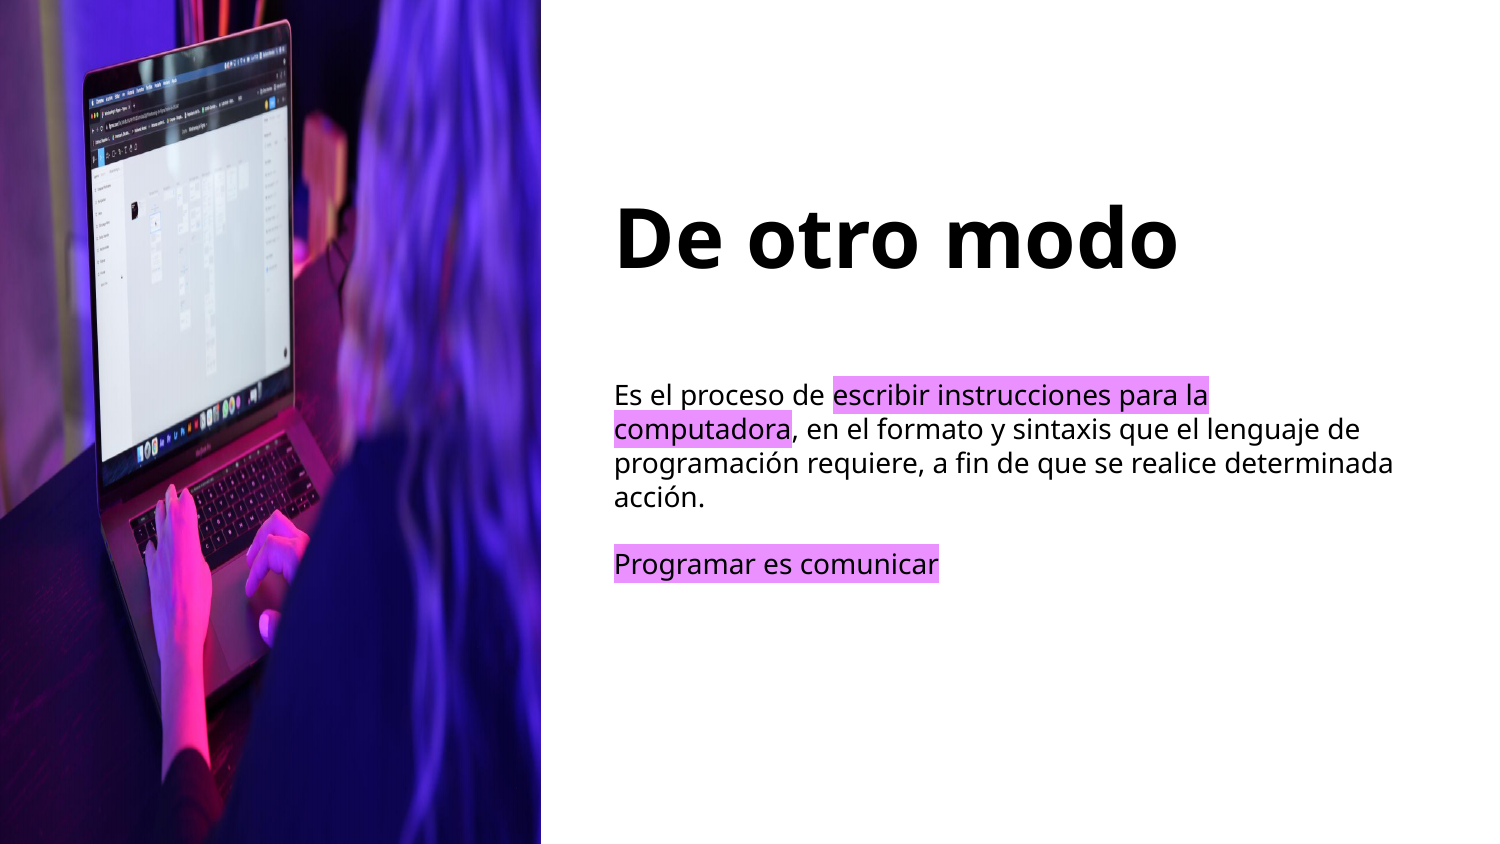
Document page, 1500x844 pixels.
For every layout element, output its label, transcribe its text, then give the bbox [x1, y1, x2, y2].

text_box Es el proceso de escribir instrucciones para la computadora, en el formato y sintaxis que el lenguaje de programación requiere, a fin de que se realice determinada acción. Programar es comunicar [598, 362, 1417, 595]
text_box De otro modo [598, 181, 1417, 302]
picture [0, 0, 542, 844]
